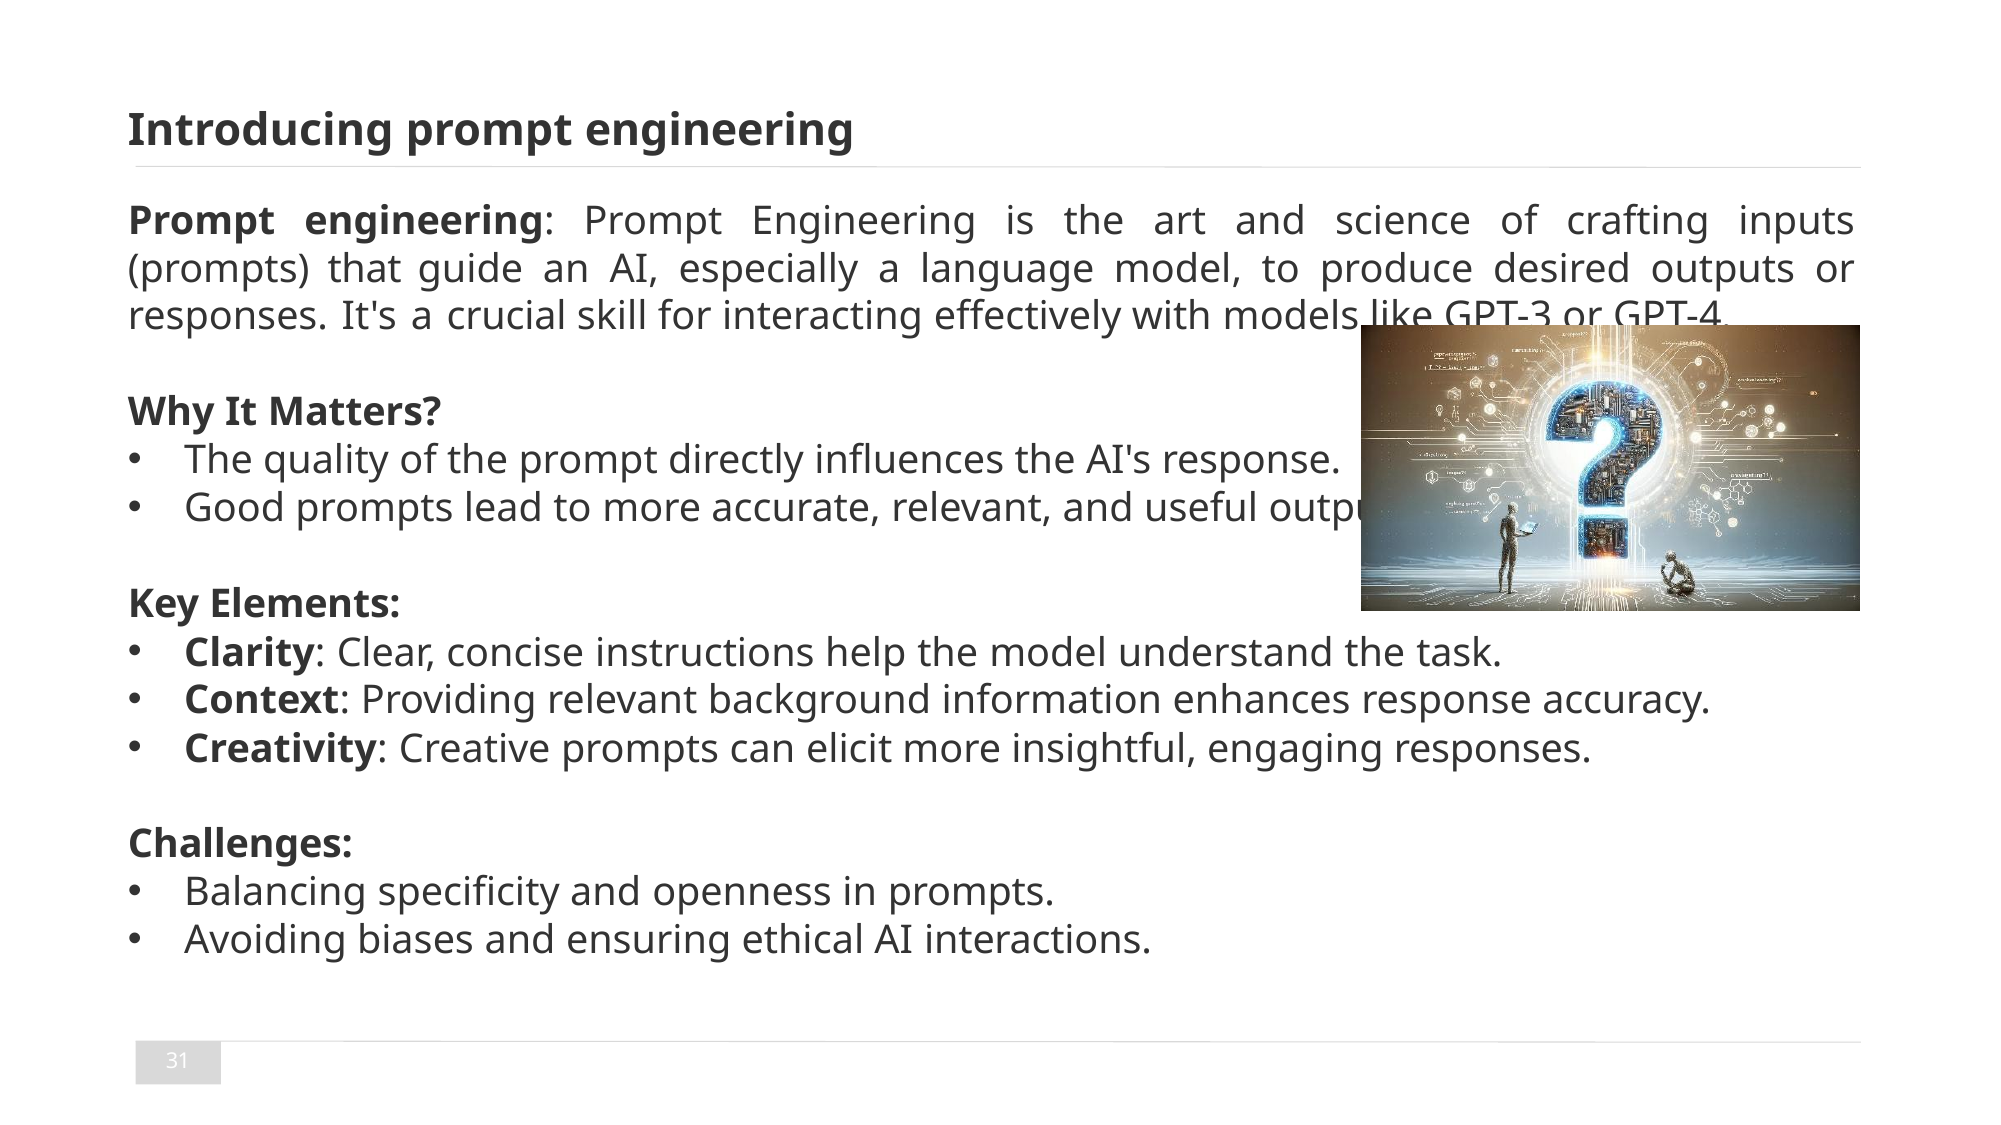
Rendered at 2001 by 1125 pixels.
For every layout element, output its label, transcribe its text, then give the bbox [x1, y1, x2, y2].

slide_number 31 [125, 982, 1113, 1125]
picture [1360, 325, 1860, 611]
title Introducing prompt engineering [125, 67, 1874, 289]
text_box Prompt engineering: Prompt Engineering is the art and science of crafting inputs (prompts) that guide an AI, especially a language model, to produce desired outputs or responses. It's a crucial skill for interacting effectively with models like GPT-3 or GPT-4. Why It Matters? The quality of the prompt directly influences the AI's response. Good prompts lead to more accurate, relevant, and useful outputs. Key Elements: Clarity: Clear, concise instructions help the model understand the task. Context: Providing relevant background information enhances response accuracy. Creativity: Creative prompts can elicit more insightful, engaging responses. Challenges: Balancing specificity and openness in prompts. Avoiding biases and ensuring ethical AI interactions. [125, 192, 1856, 962]
